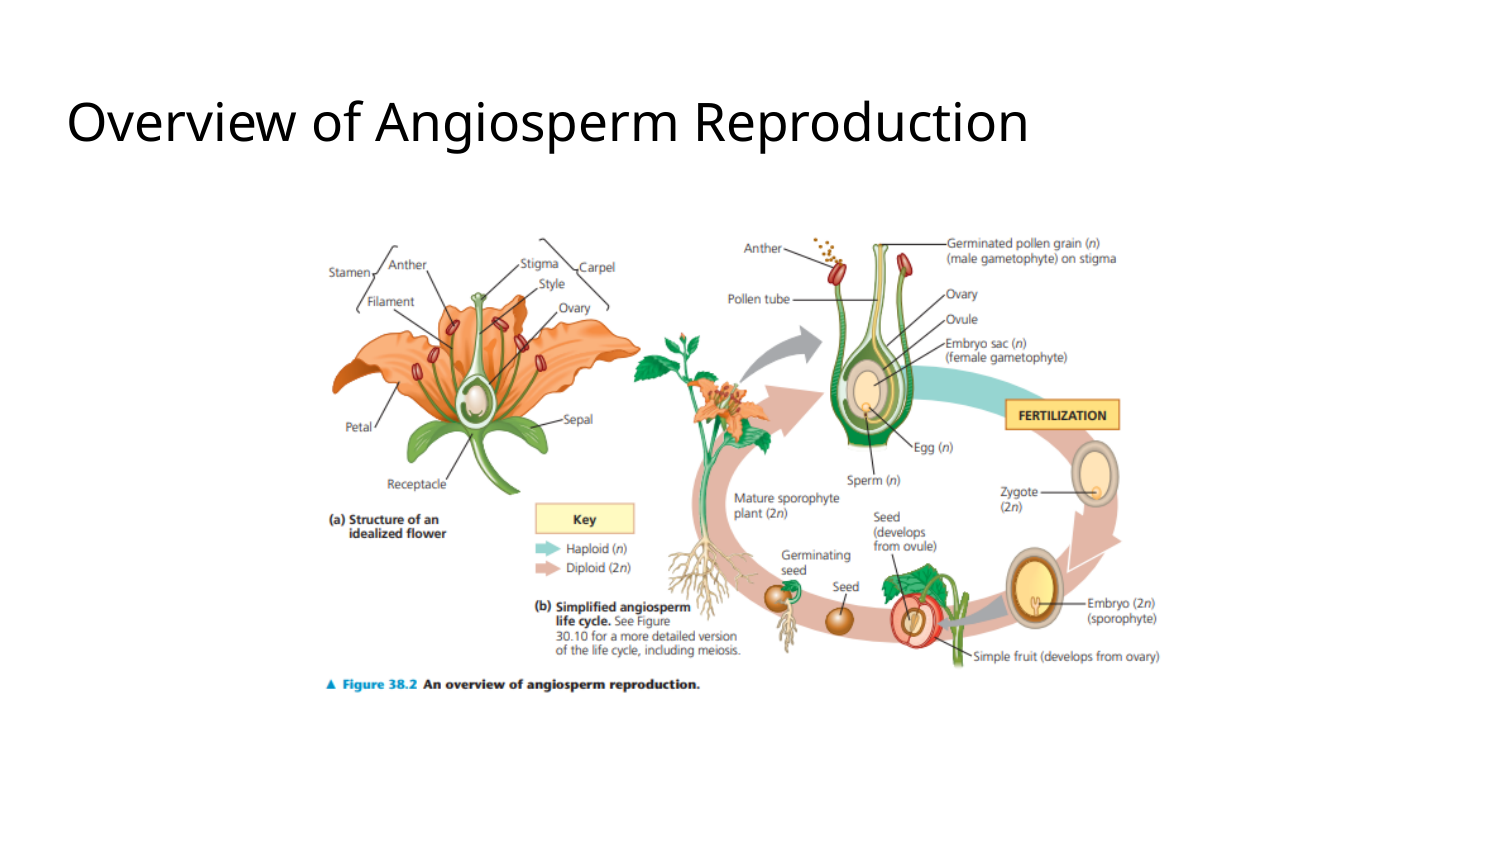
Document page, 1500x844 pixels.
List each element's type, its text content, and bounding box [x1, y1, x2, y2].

picture [311, 225, 1189, 694]
title Overview of Angiosperm Reproduction [51, 72, 1449, 167]
